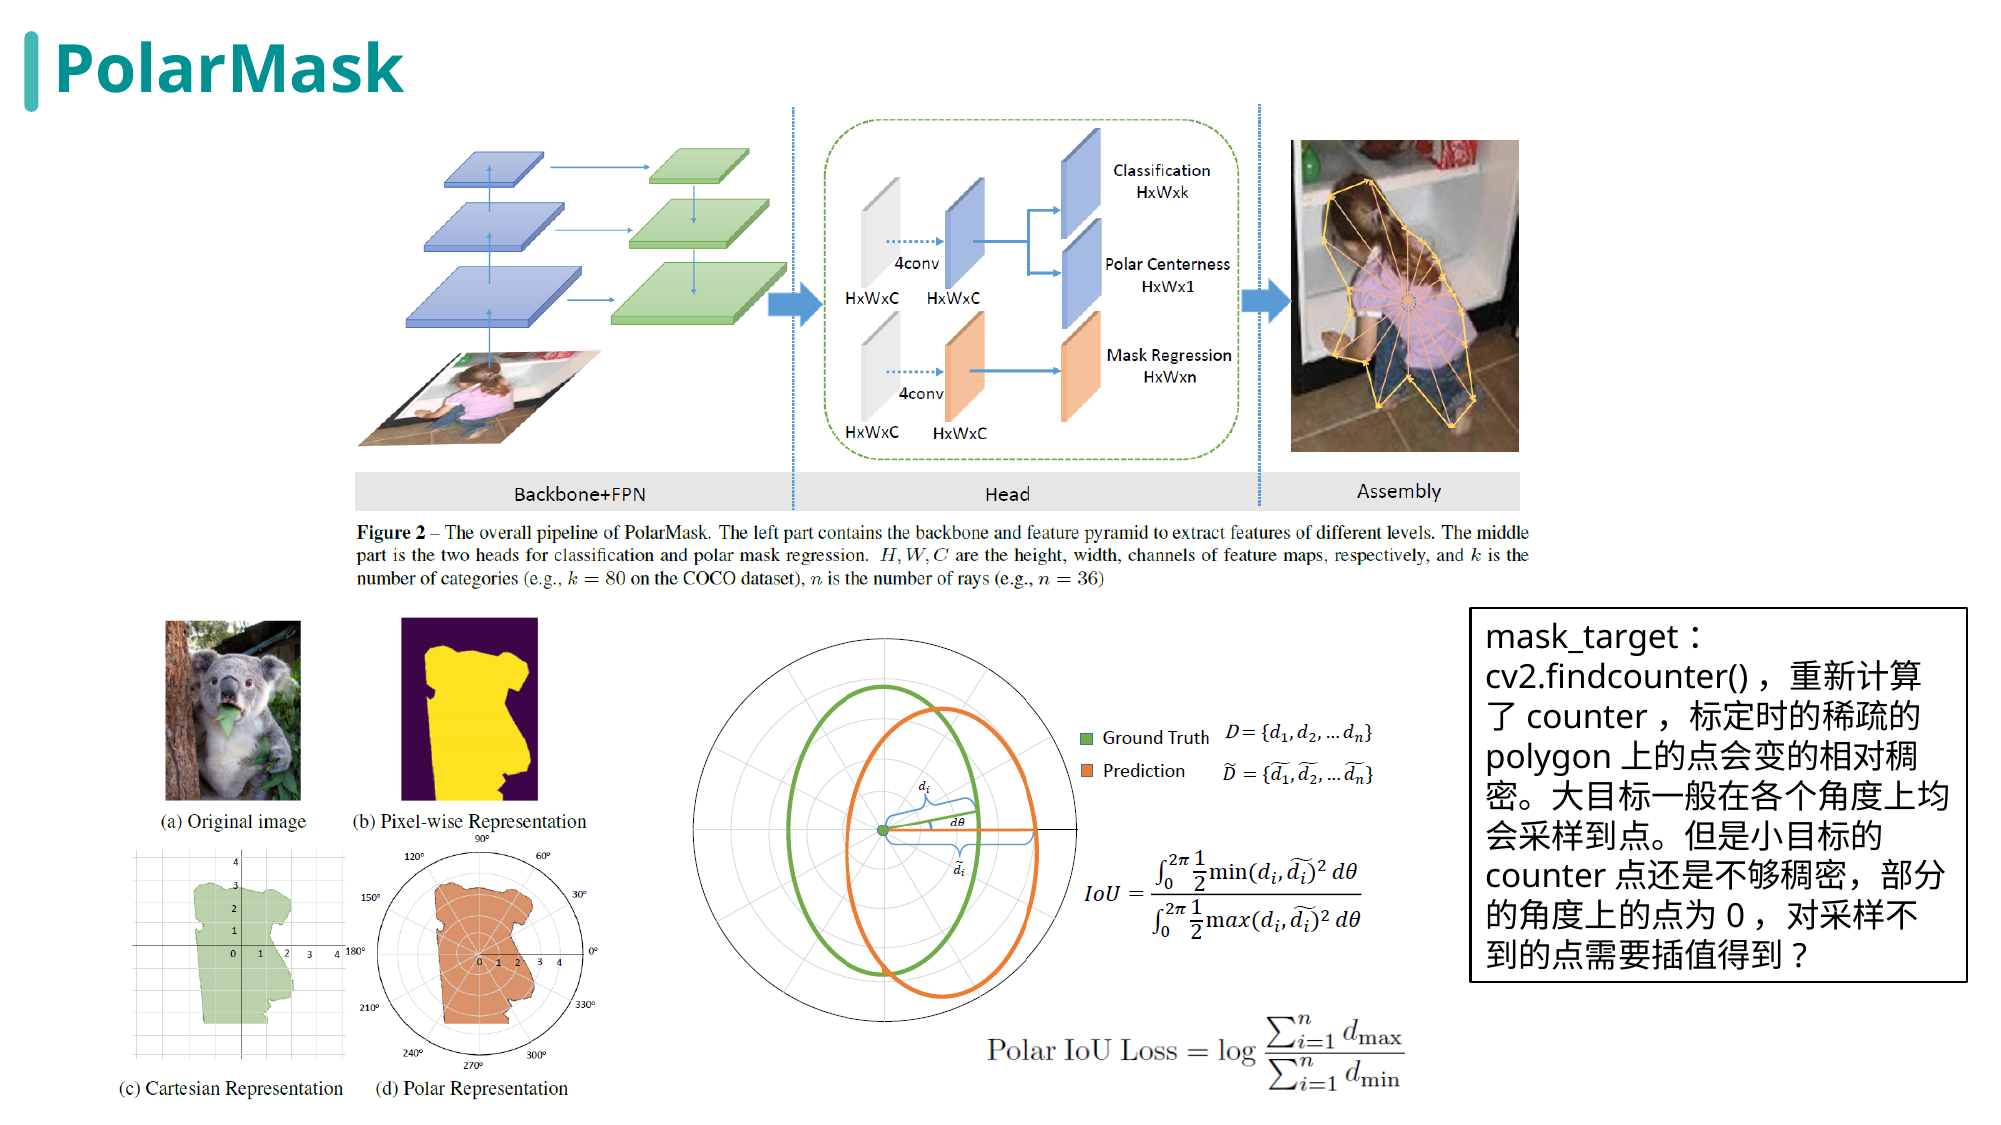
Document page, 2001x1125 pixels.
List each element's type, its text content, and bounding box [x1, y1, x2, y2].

text_box mask_target： cv2.findcounter()，重新计算了counter，标定时的稀疏的polygon上的点会变的相对稠密。大目标一般在各个角度上均会采样到点。但是小目标的counter点还是不够稠密，部分的角度上的点为0，对采样不到的点需要插值得到? [1470, 607, 1967, 982]
text_box PolarMask [38, 18, 1148, 114]
picture [331, 94, 1541, 595]
picture [666, 619, 1429, 1097]
picture [111, 607, 614, 1107]
text_box [58, 132, 2000, 993]
text_box [24, 31, 38, 112]
